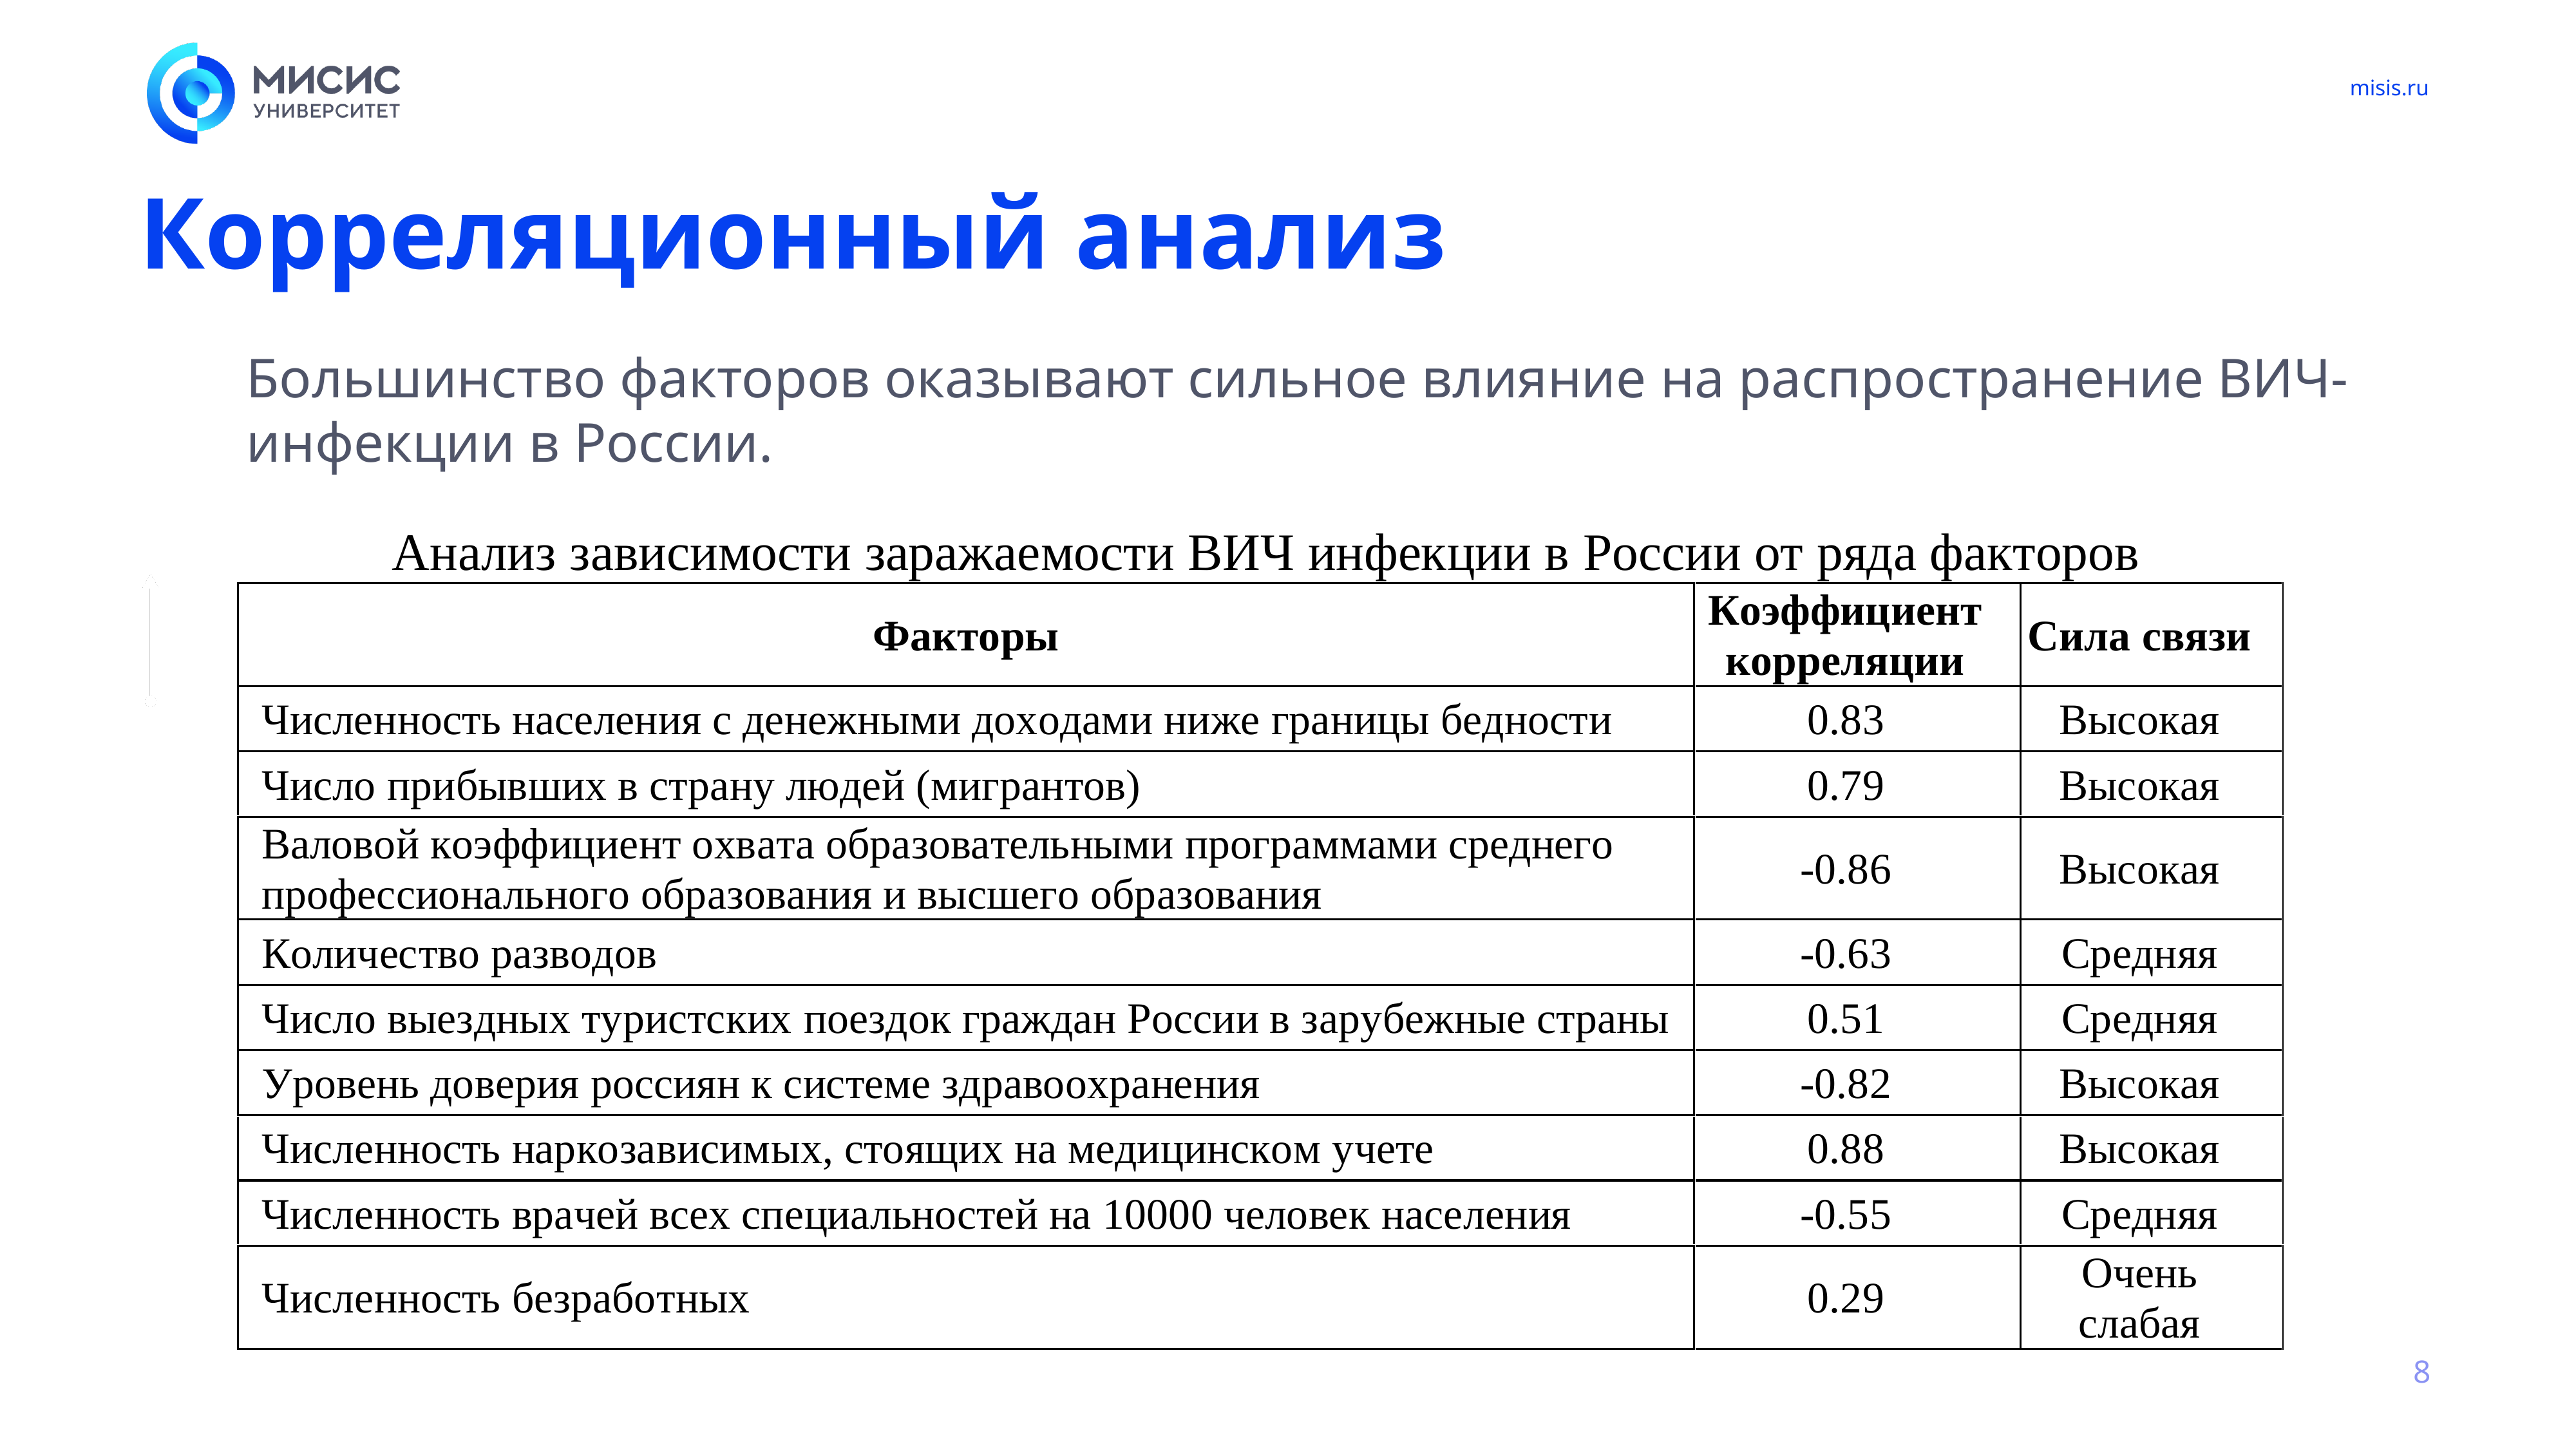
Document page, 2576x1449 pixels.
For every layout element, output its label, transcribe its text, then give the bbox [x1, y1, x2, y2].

title Корреляционный анализ [129, 193, 2447, 305]
picture [141, 573, 158, 707]
picture [147, 42, 401, 144]
picture [237, 521, 2284, 1412]
slide_number 8 [2284, 1334, 2441, 1412]
text_box Большинство факторов оказывают сильное влияние на распространение ВИЧ-инфекции в России. [237, 281, 2576, 478]
